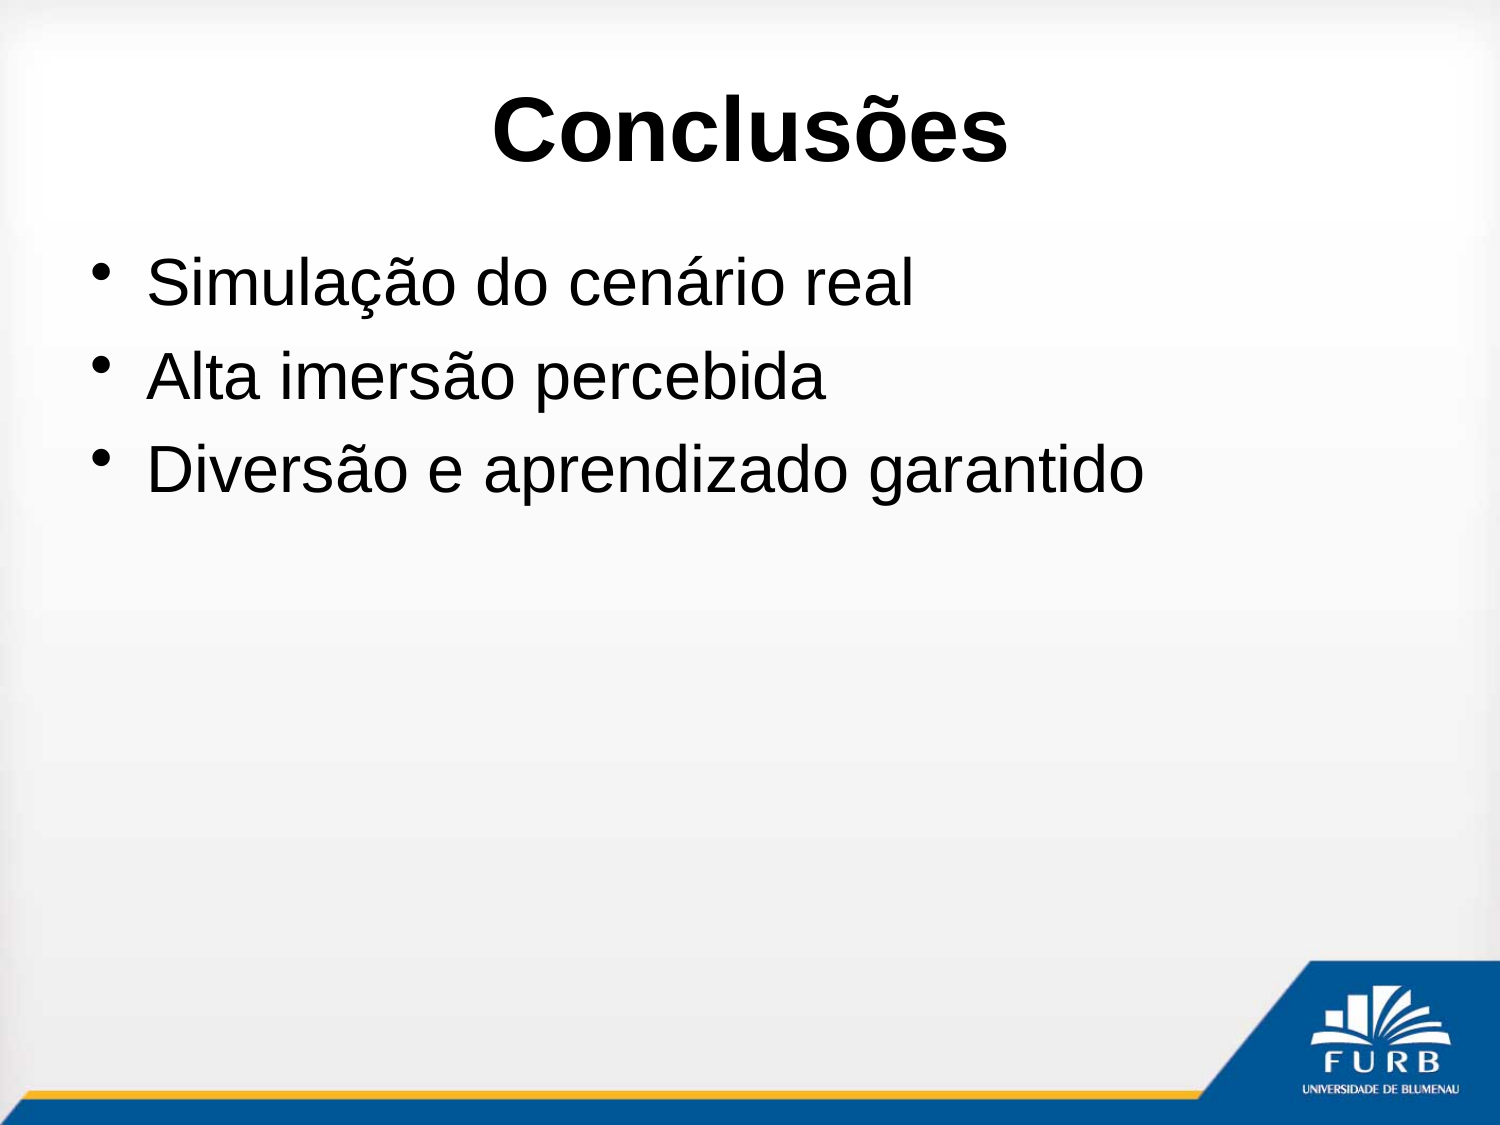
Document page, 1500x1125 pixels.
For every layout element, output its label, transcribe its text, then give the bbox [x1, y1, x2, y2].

list Simulação do cenário real Alta imersão percebida Diversão e aprendizado garantido [74, 231, 1426, 1000]
picture [0, 0, 1500, 1125]
title Conclusões [76, 30, 1427, 219]
